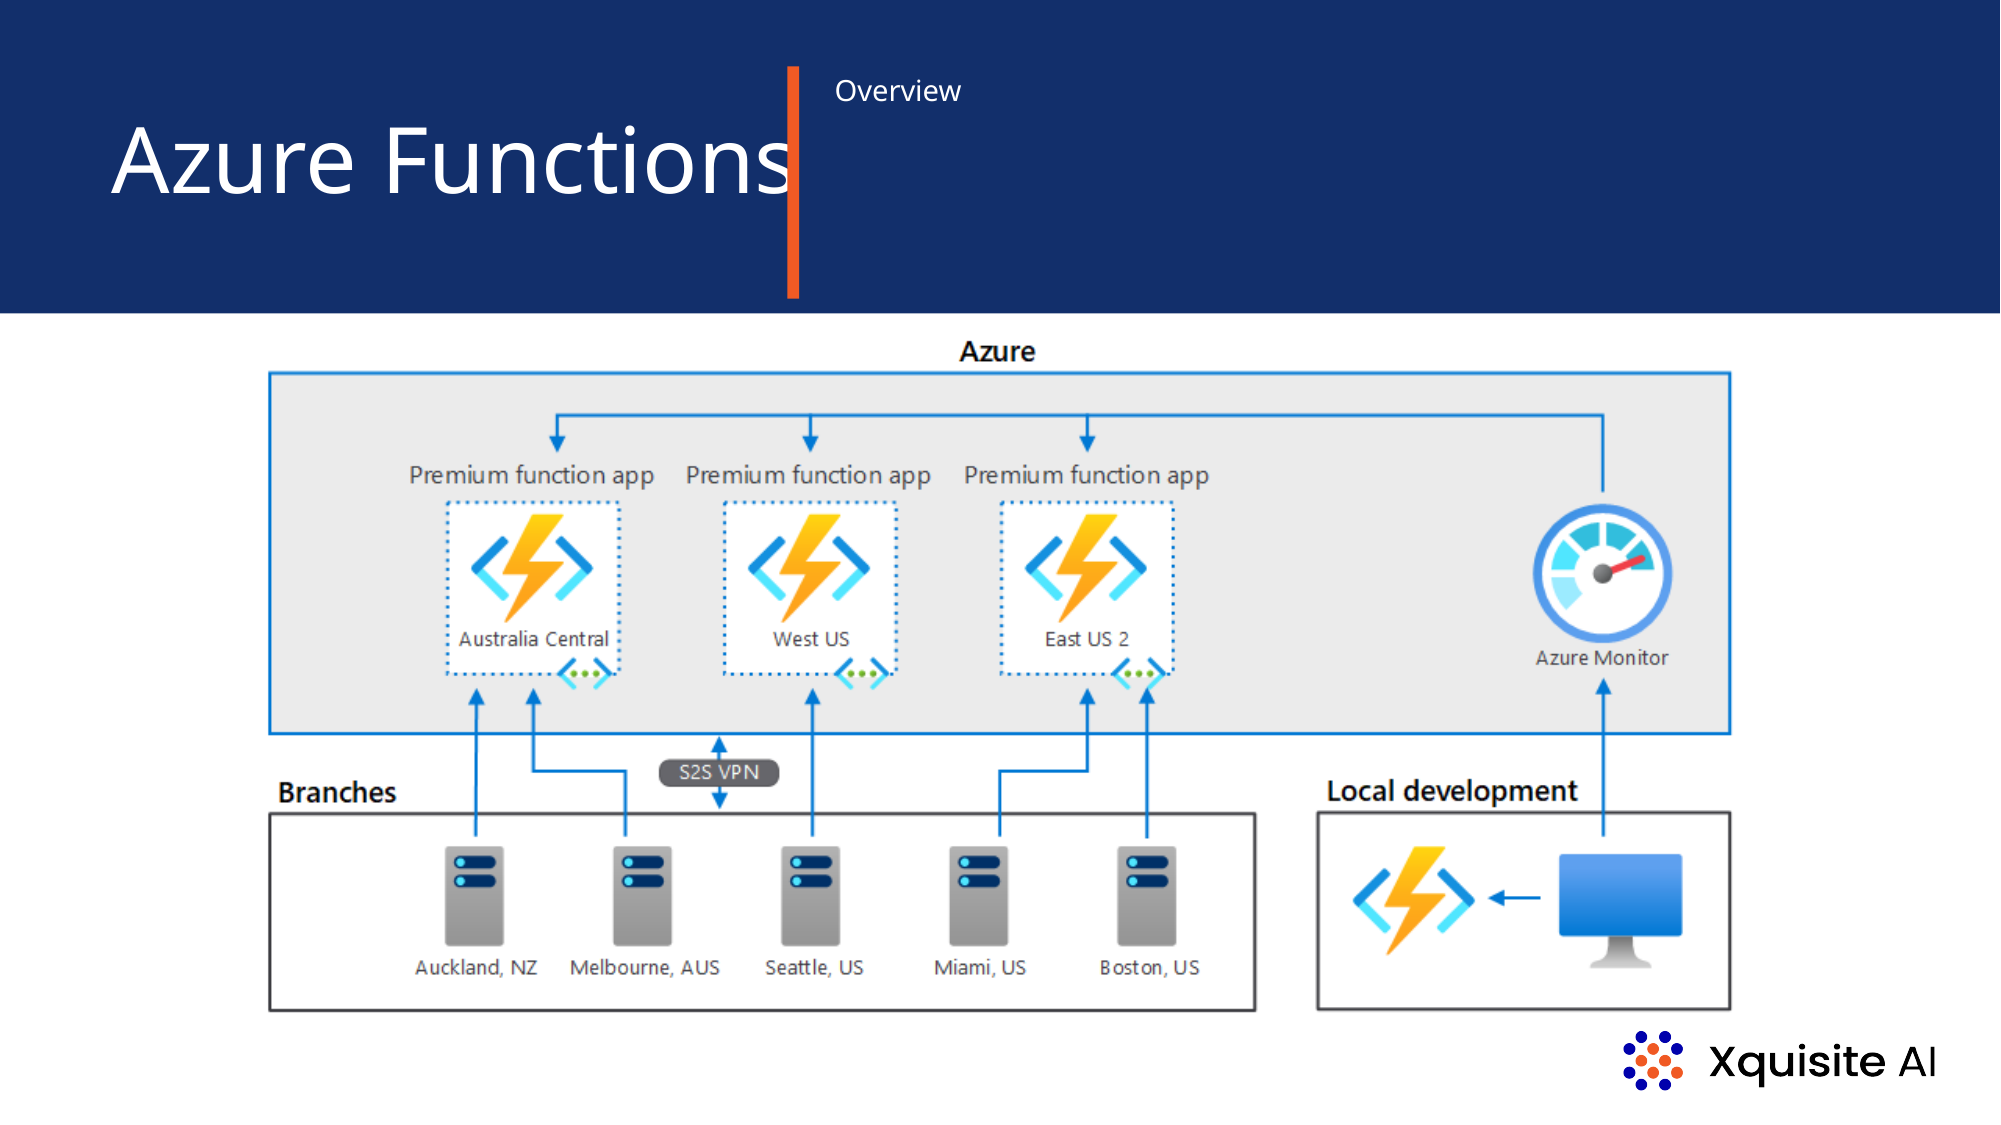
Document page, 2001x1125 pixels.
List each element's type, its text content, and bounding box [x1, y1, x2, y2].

text_box Overview [834, 65, 1910, 139]
text_box [0, 0, 2000, 314]
text_box [786, 65, 800, 300]
title Azure Functions [96, 7, 817, 322]
picture [231, 328, 1981, 1125]
